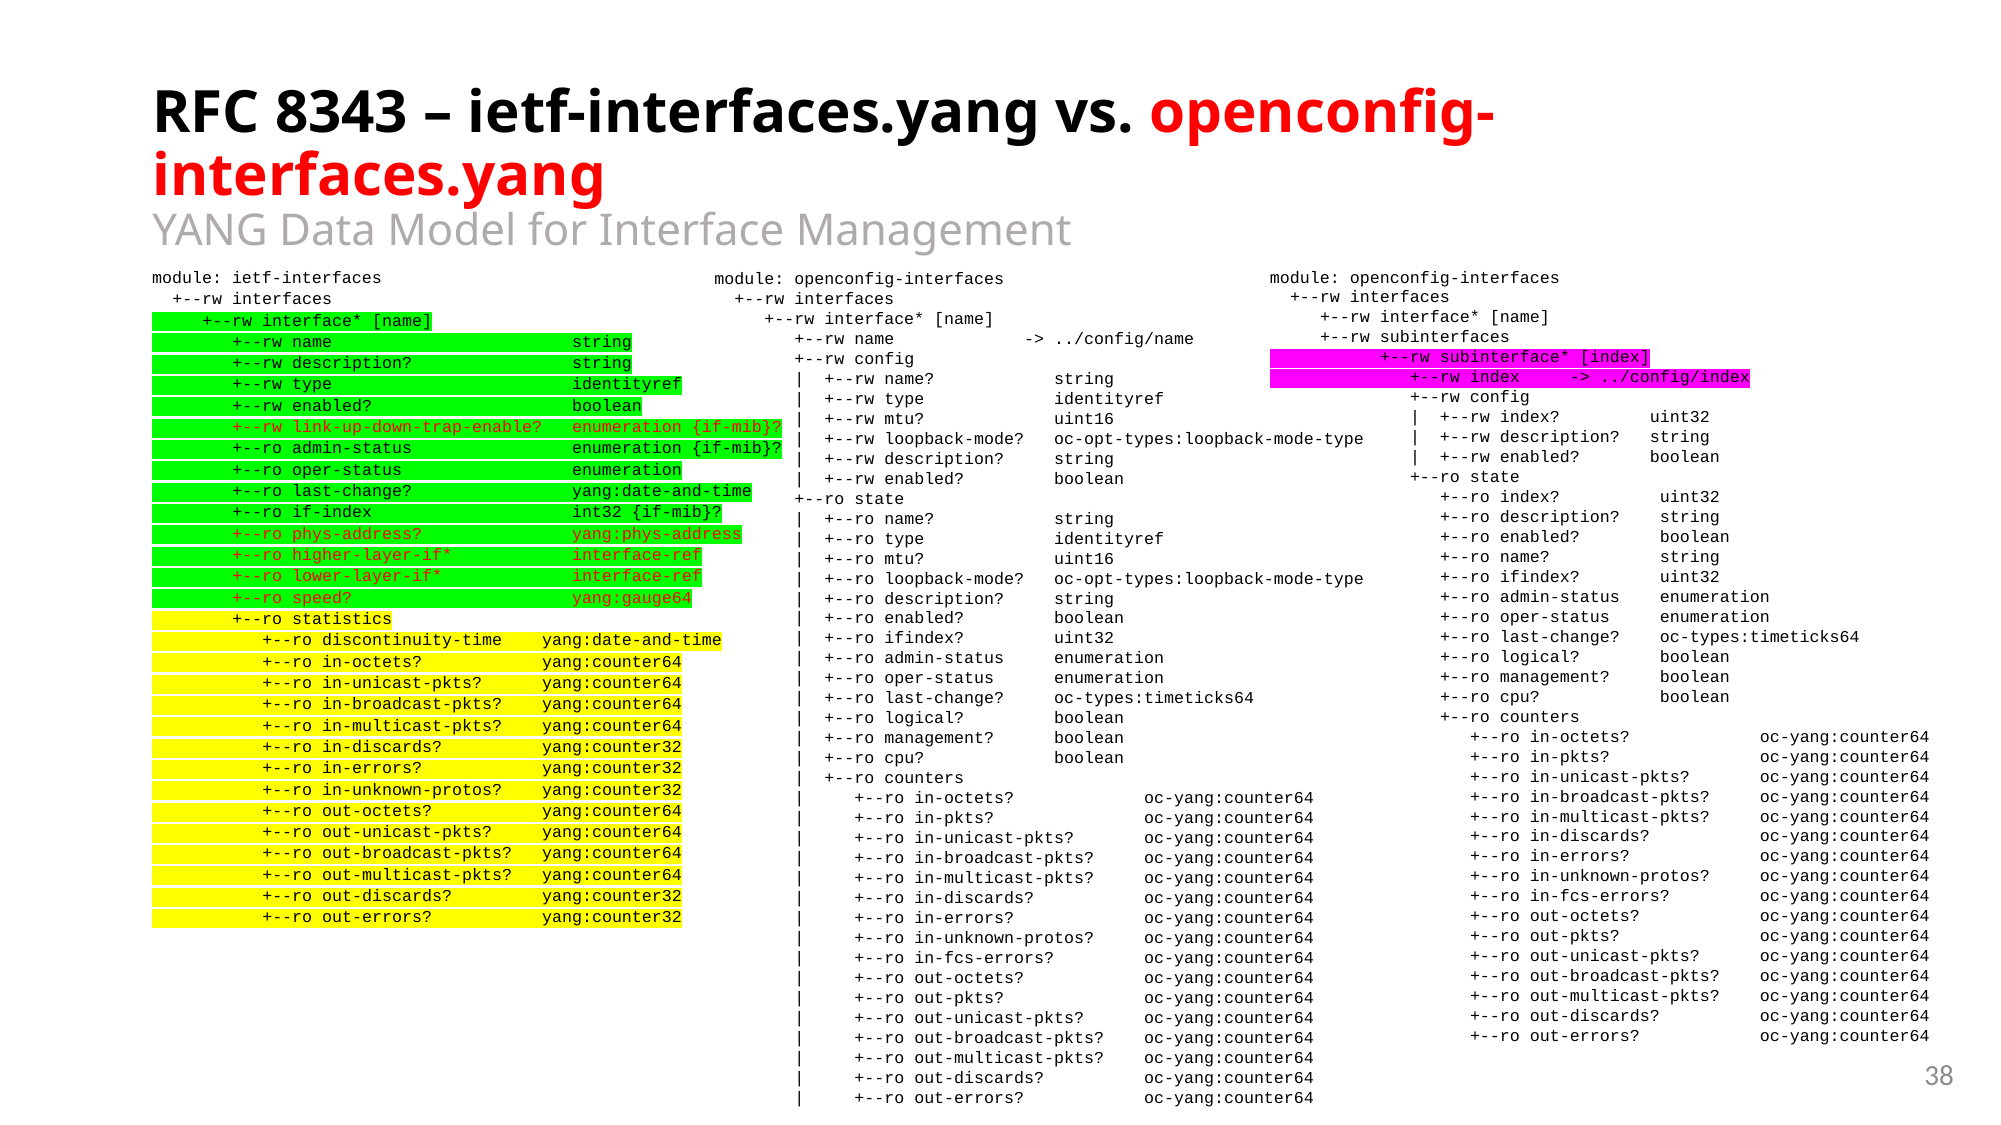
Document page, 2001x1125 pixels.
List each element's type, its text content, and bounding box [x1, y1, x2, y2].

text_box module: openconfig-interfaces +--rw interfaces +--rw interface* [name] +--rw subinterfaces +--rw subinterface* [index] +--rw index -> ../config/index +--rw config | +--rw index? uint32 | +--rw description? string | +--rw enabled? boolean +--ro state +--ro index? uint32 +--ro description? string +--ro enabled? boolean +--ro name? string +--ro ifindex? uint32 +--ro admin-status enumeration +--ro oper-status enumeration +--ro last-change? oc-types:timeticks64 +--ro logical? boolean +--ro management? boolean +--ro cpu? boolean +--ro counters +--ro in-octets? oc-yang:counter64 +--ro in-pkts? oc-yang:counter64 +--ro in-unicast-pkts? oc-yang:counter64 +--ro in-broadcast-pkts? oc-yang:counter64 +--ro in-multicast-pkts? oc-yang:counter64 +--ro in-discards? oc-yang:counter64 +--ro in-errors? oc-yang:counter64 +--ro in-unknown-protos? oc-yang:counter64 +--ro in-fcs-errors? oc-yang:counter64 +--ro out-octets? oc-yang:counter64 +--ro out-pkts? oc-yang:counter64 +--ro out-unicast-pkts? oc-yang:counter64 +--ro out-broadcast-pkts? oc-yang:counter64 +--ro out-multicast-pkts? oc-yang:counter64 +--ro out-discards? oc-yang:counter64 +--ro out-errors? oc-yang:counter64 [1255, 259, 1955, 1053]
text_box module: ietf-interfaces +--rw interfaces +--rw interface* [name] +--rw name string +--rw description? string +--rw type identityref +--rw enabled? boolean +--rw link-up-down-trap-enable? enumeration {if-mib}? +--ro admin-status enumeration {if-mib}? +--ro oper-status enumeration +--ro last-change? yang:date-and-time +--ro if-index int32 {if-mib}? +--ro phys-address? yang:phys-address +--ro higher-layer-if* interface-ref +--ro lower-layer-if* interface-ref +--ro speed? yang:gauge64 +--ro statistics +--ro discontinuity-time yang:date-and-time +--ro in-octets? yang:counter64 +--ro in-unicast-pkts? yang:counter64 +--ro in-broadcast-pkts? yang:counter64 +--ro in-multicast-pkts? yang:counter64 +--ro in-discards? yang:counter32 +--ro in-errors? yang:counter32 +--ro in-unknown-protos? yang:counter32 +--ro out-octets? yang:counter64 +--ro out-unicast-pkts? yang:counter64 +--ro out-broadcast-pkts? yang:counter64 +--ro out-multicast-pkts? yang:counter64 +--ro out-discards? yang:counter32 +--ro out-errors? yang:counter32 [137, 258, 975, 934]
title RFC 8343 – ietf-interfaces.yang vs. openconfig-interfaces.yang YANG Data Model for Interface Management [137, 59, 1955, 260]
slide_number 38 [1900, 1043, 1969, 1104]
text_box module: openconfig-interfaces +--rw interfaces +--rw interface* [name] +--rw name -> ../config/name +--rw config | +--rw name? string | +--rw type identityref | +--rw mtu? uint16 | +--rw loopback-mode? oc-opt-types:loopback-mode-type | +--rw description? string | +--rw enabled? boolean +--ro state | +--ro name? string | +--ro type identityref | +--ro mtu? uint16 | +--ro loopback-mode? oc-opt-types:loopback-mode-type | +--ro description? string | +--ro enabled? boolean | +--ro ifindex? uint32 | +--ro admin-status enumeration | +--ro oper-status enumeration | +--ro last-change? oc-types:timeticks64 | +--ro logical? boolean | +--ro management? boolean | +--ro cpu? boolean | +--ro counters | +--ro in-octets? oc-yang:counter64 | +--ro in-pkts? oc-yang:counter64 | +--ro in-unicast-pkts? oc-yang:counter64 | +--ro in-broadcast-pkts? oc-yang:counter64 | +--ro in-multicast-pkts? oc-yang:counter64 | +--ro in-discards? oc-yang:counter64 | +--ro in-errors? oc-yang:counter64 | +--ro in-unknown-protos? oc-yang:counter64 | +--ro in-fcs-errors? oc-yang:counter64 | +--ro out-octets? oc-yang:counter64 | +--ro out-pkts? oc-yang:counter64 | +--ro out-unicast-pkts? oc-yang:counter64 | +--ro out-broadcast-pkts? oc-yang:counter64 | +--ro out-multicast-pkts? oc-yang:counter64 | +--ro out-discards? oc-yang:counter64 | +--ro out-errors? oc-yang:counter64 [699, 260, 1736, 1114]
